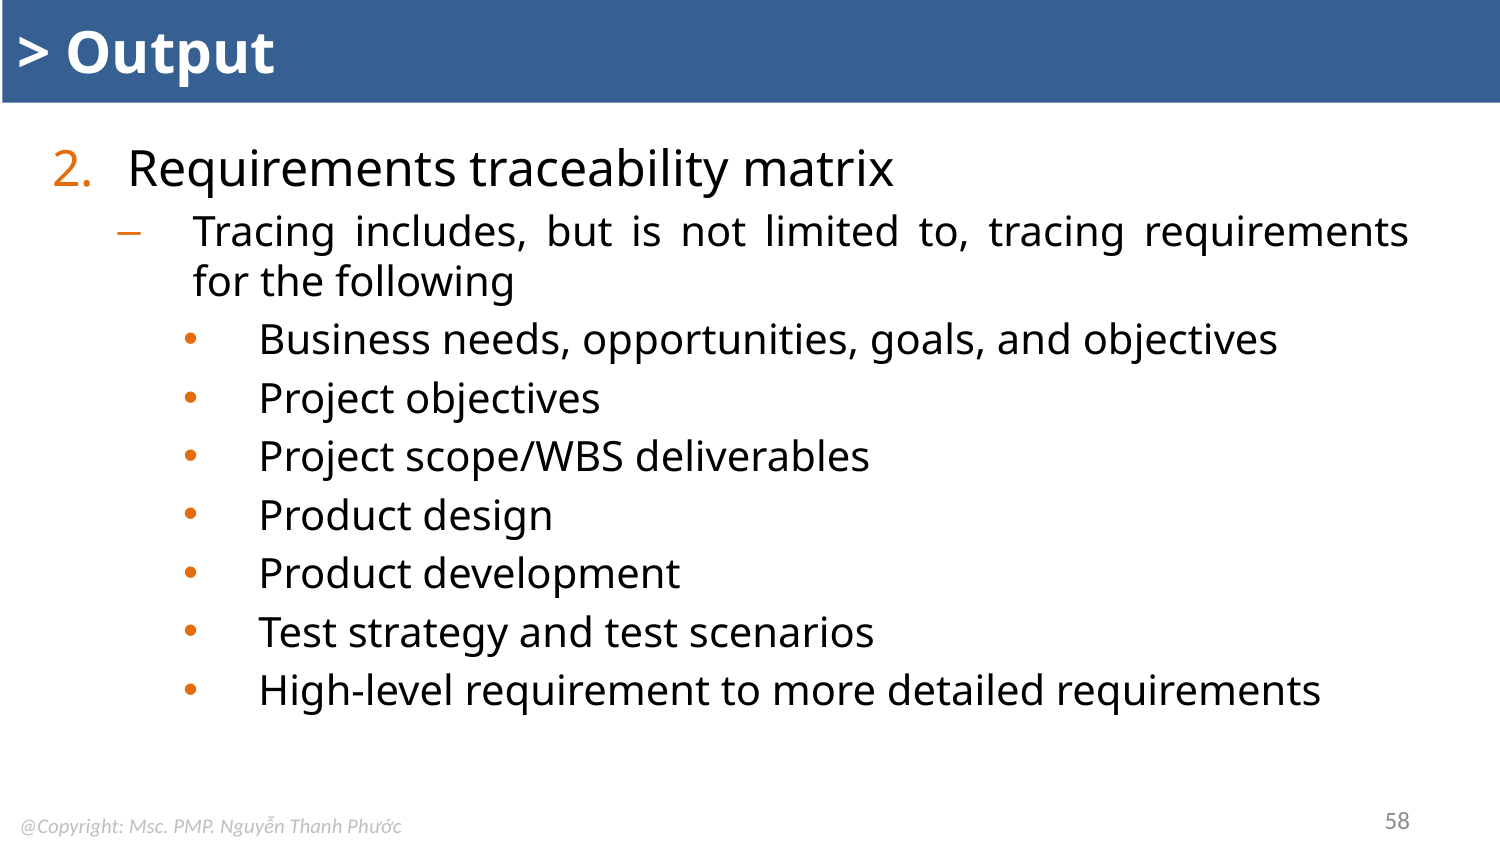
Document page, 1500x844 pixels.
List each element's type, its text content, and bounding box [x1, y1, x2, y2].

slide_number 58 [1074, 798, 1425, 843]
title > Output [2, 0, 1500, 103]
list Requirements traceability matrix Tracing includes, but is not limited to, tracing requirements for the following Business needs, opportunities, goals, and objectives Project objectives Project scope/WBS deliverables Product design Product development Test strategy and test scenarios High-level requirement to more detailed requirements [37, 128, 1425, 798]
